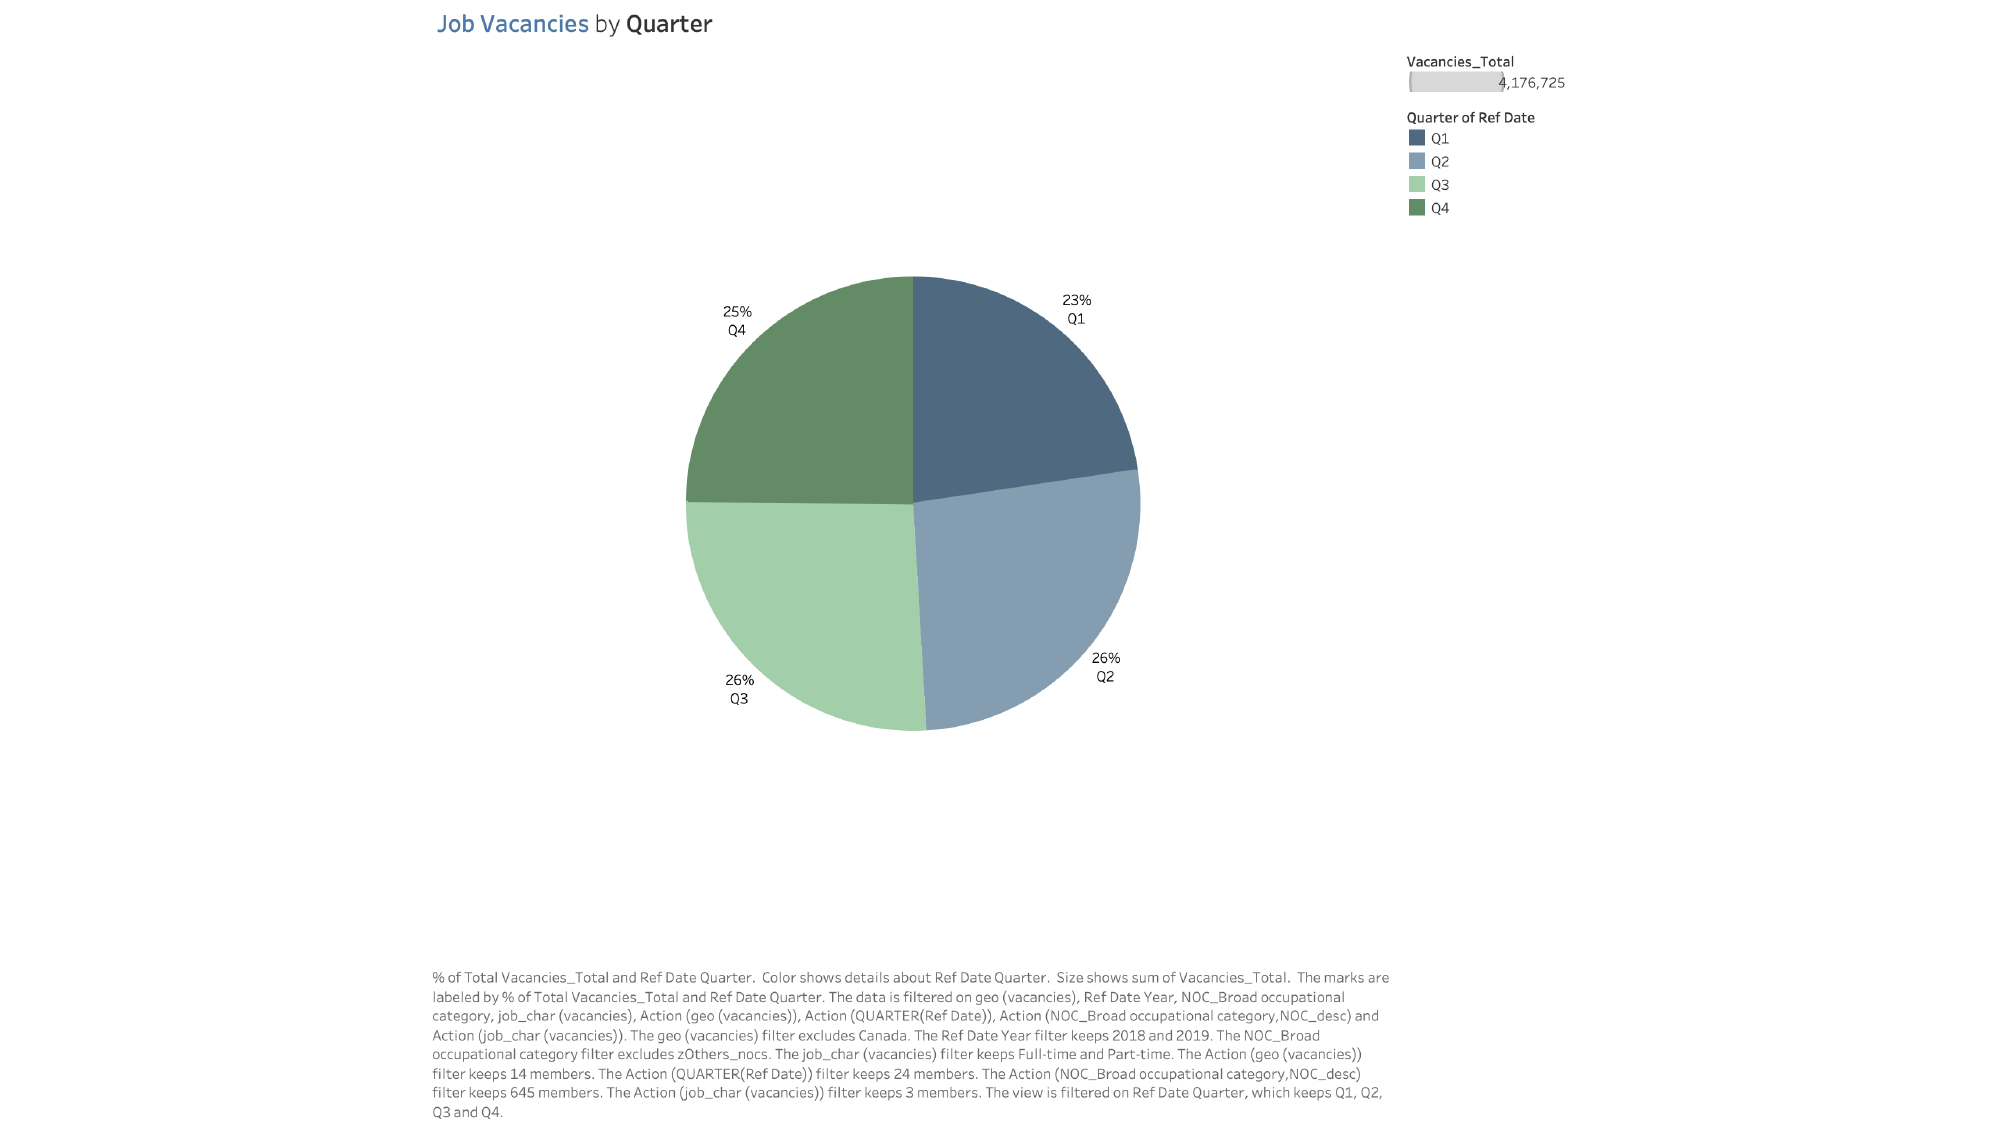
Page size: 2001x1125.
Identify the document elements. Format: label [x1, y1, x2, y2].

picture [432, 0, 1568, 1125]
